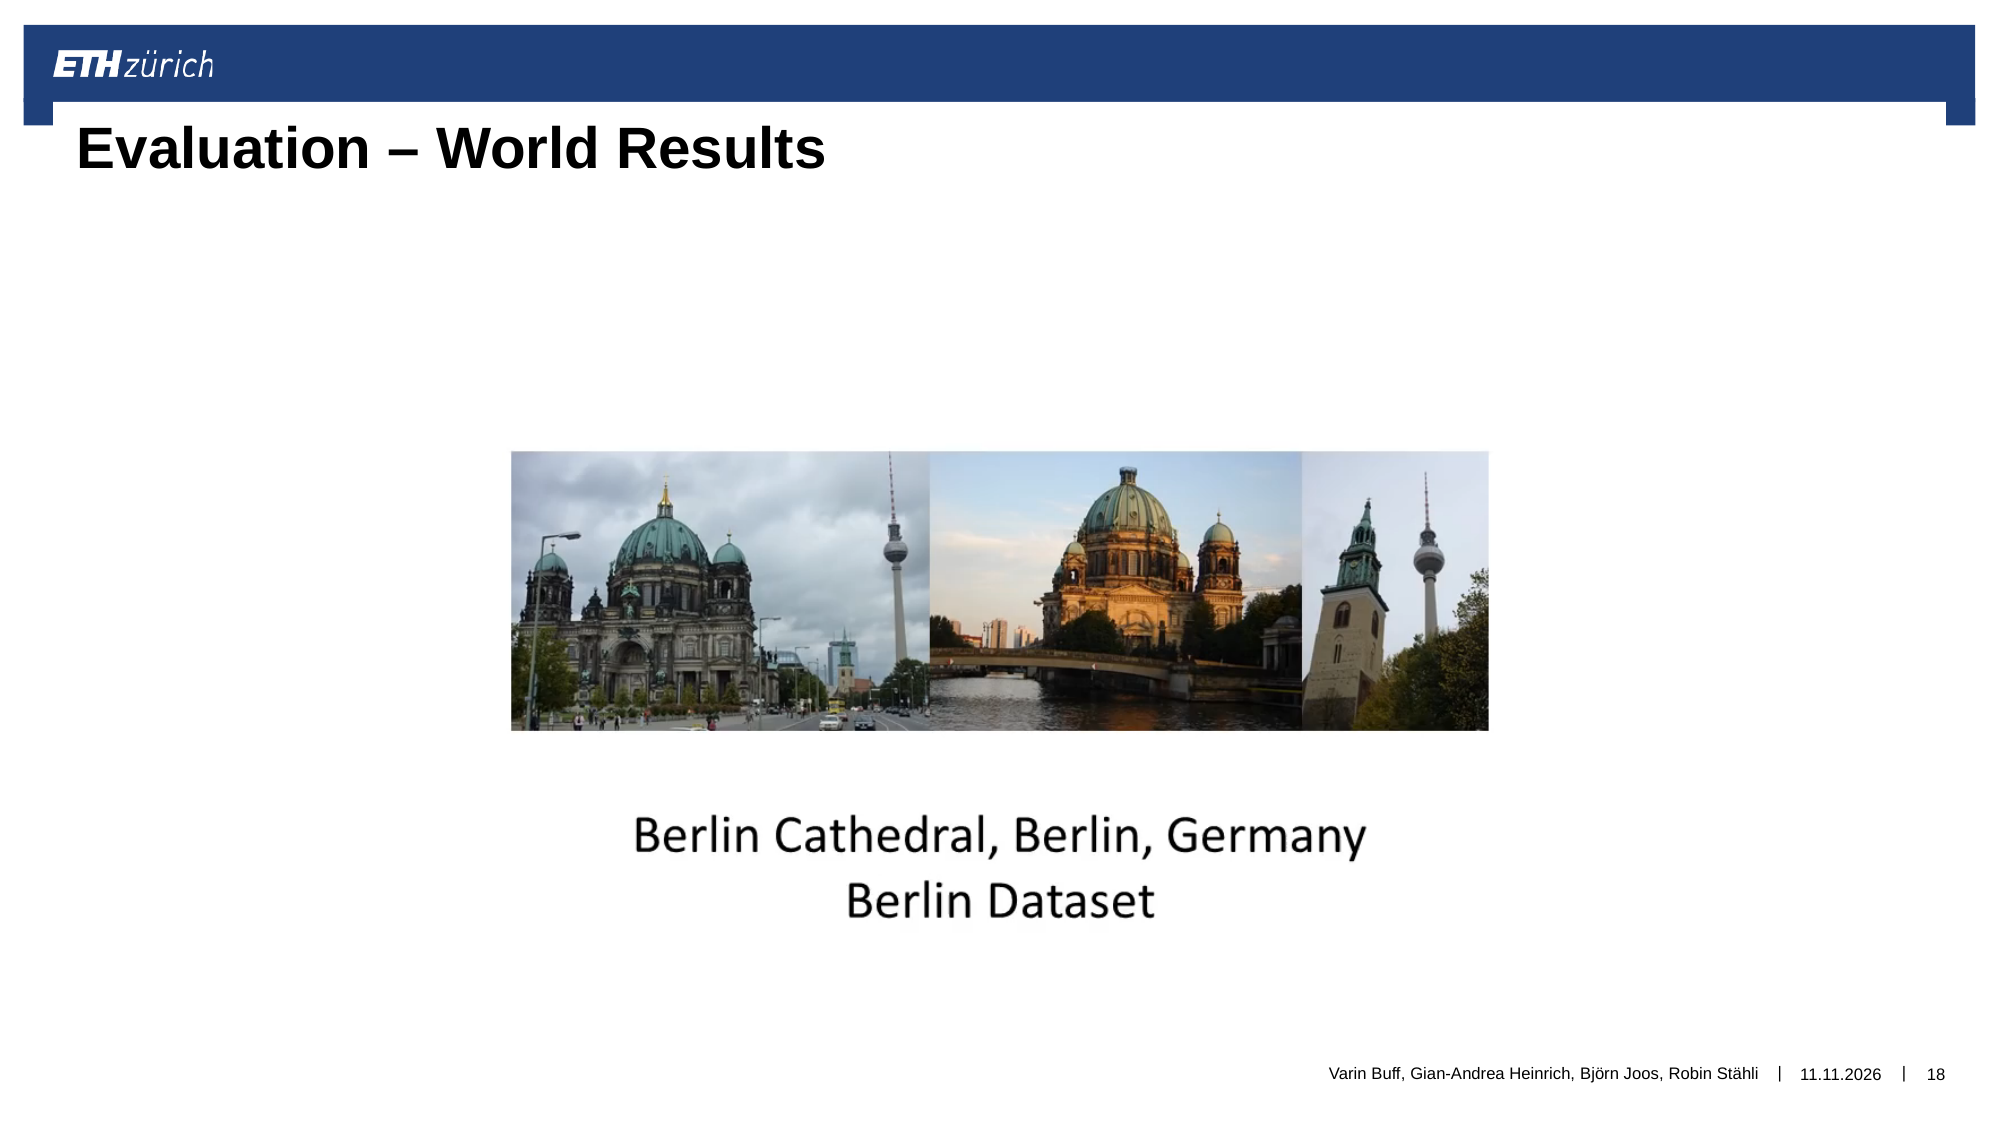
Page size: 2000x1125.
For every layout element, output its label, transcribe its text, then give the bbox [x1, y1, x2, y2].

footer Varin Buff, Gian-Andrea Heinrich, Björn Joos, Robin Stähli [999, 1034, 1760, 1111]
slide_number 18 [1906, 1034, 1966, 1112]
title Evaluation – World Results [53, 101, 1946, 262]
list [456, 207, 1544, 1024]
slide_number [1790, 1034, 1892, 1112]
